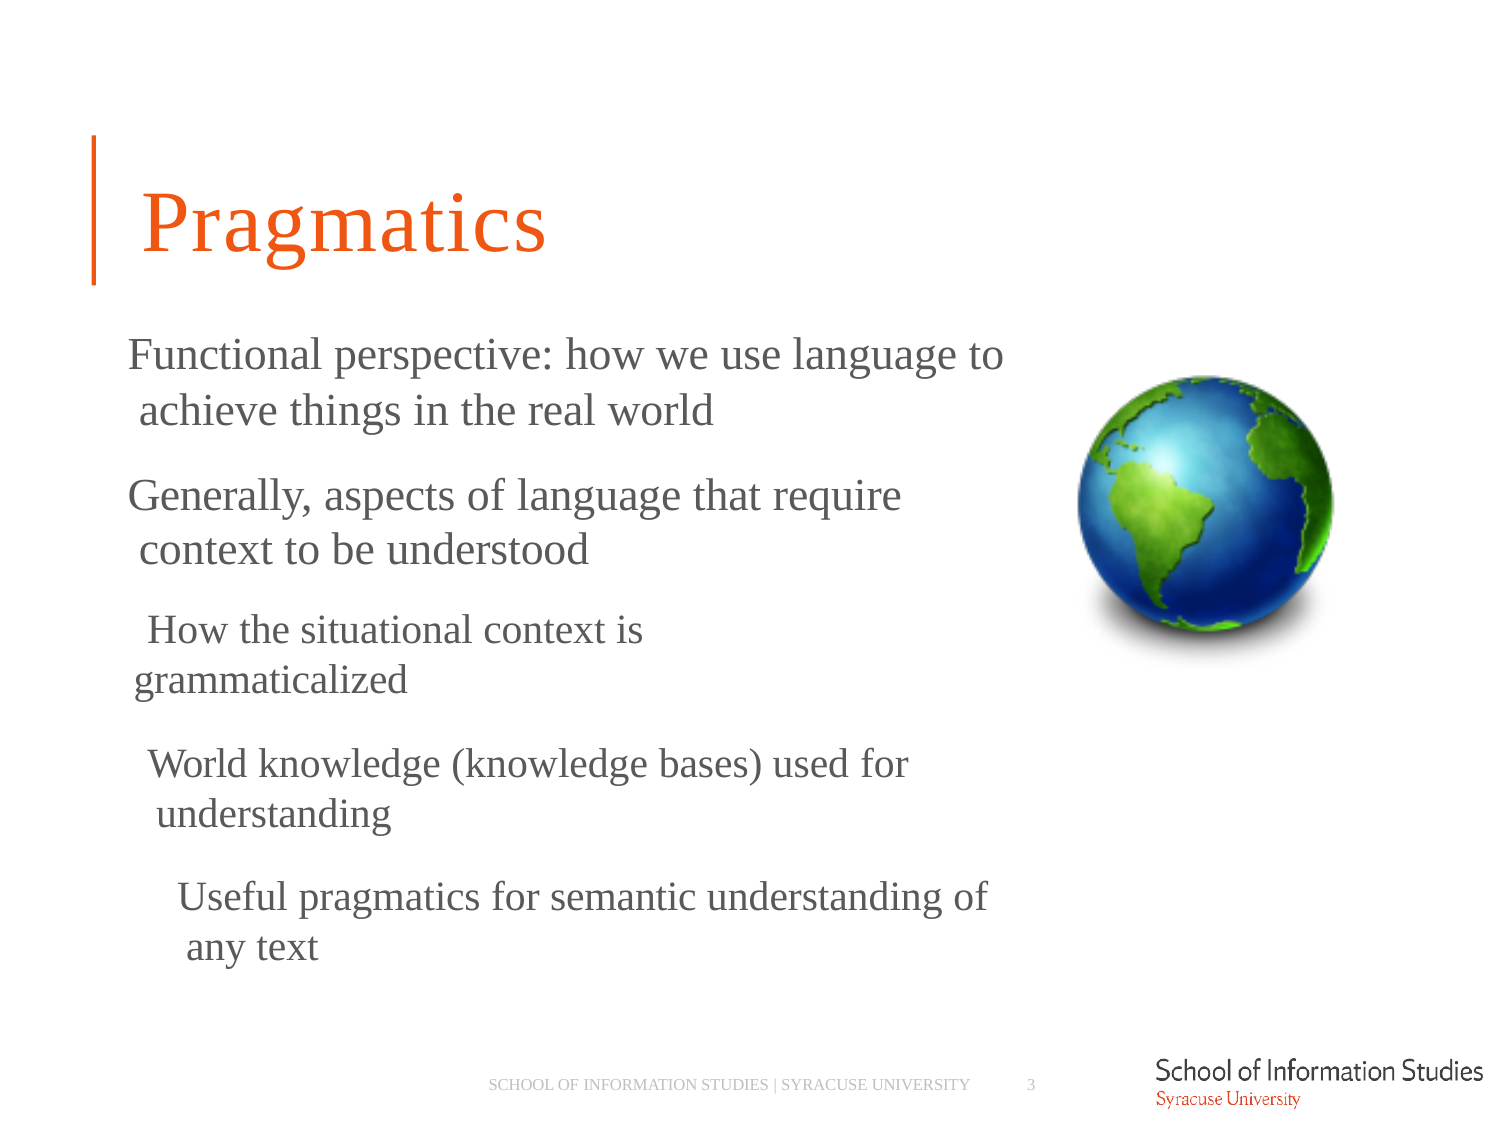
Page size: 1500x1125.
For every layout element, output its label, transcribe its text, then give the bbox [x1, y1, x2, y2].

text_box Functional perspective: how we use language to achieve things in the real world Generally, aspects of language that require context to be understood ­ How the situational context is grammaticalized ­ World knowledge (knowledge bases) used for understanding ­ Useful pragmatics for semantic understanding of any text [125, 321, 1011, 969]
slide_number 3 [1020, 1073, 1050, 1125]
title Pragmatics [138, 162, 551, 321]
picture [1156, 1058, 1483, 1109]
footer SCHOOL OF INFORMATION STUDIES | SYRACUSE UNIVERSITY [486, 1073, 979, 1125]
picture [1058, 374, 1353, 669]
